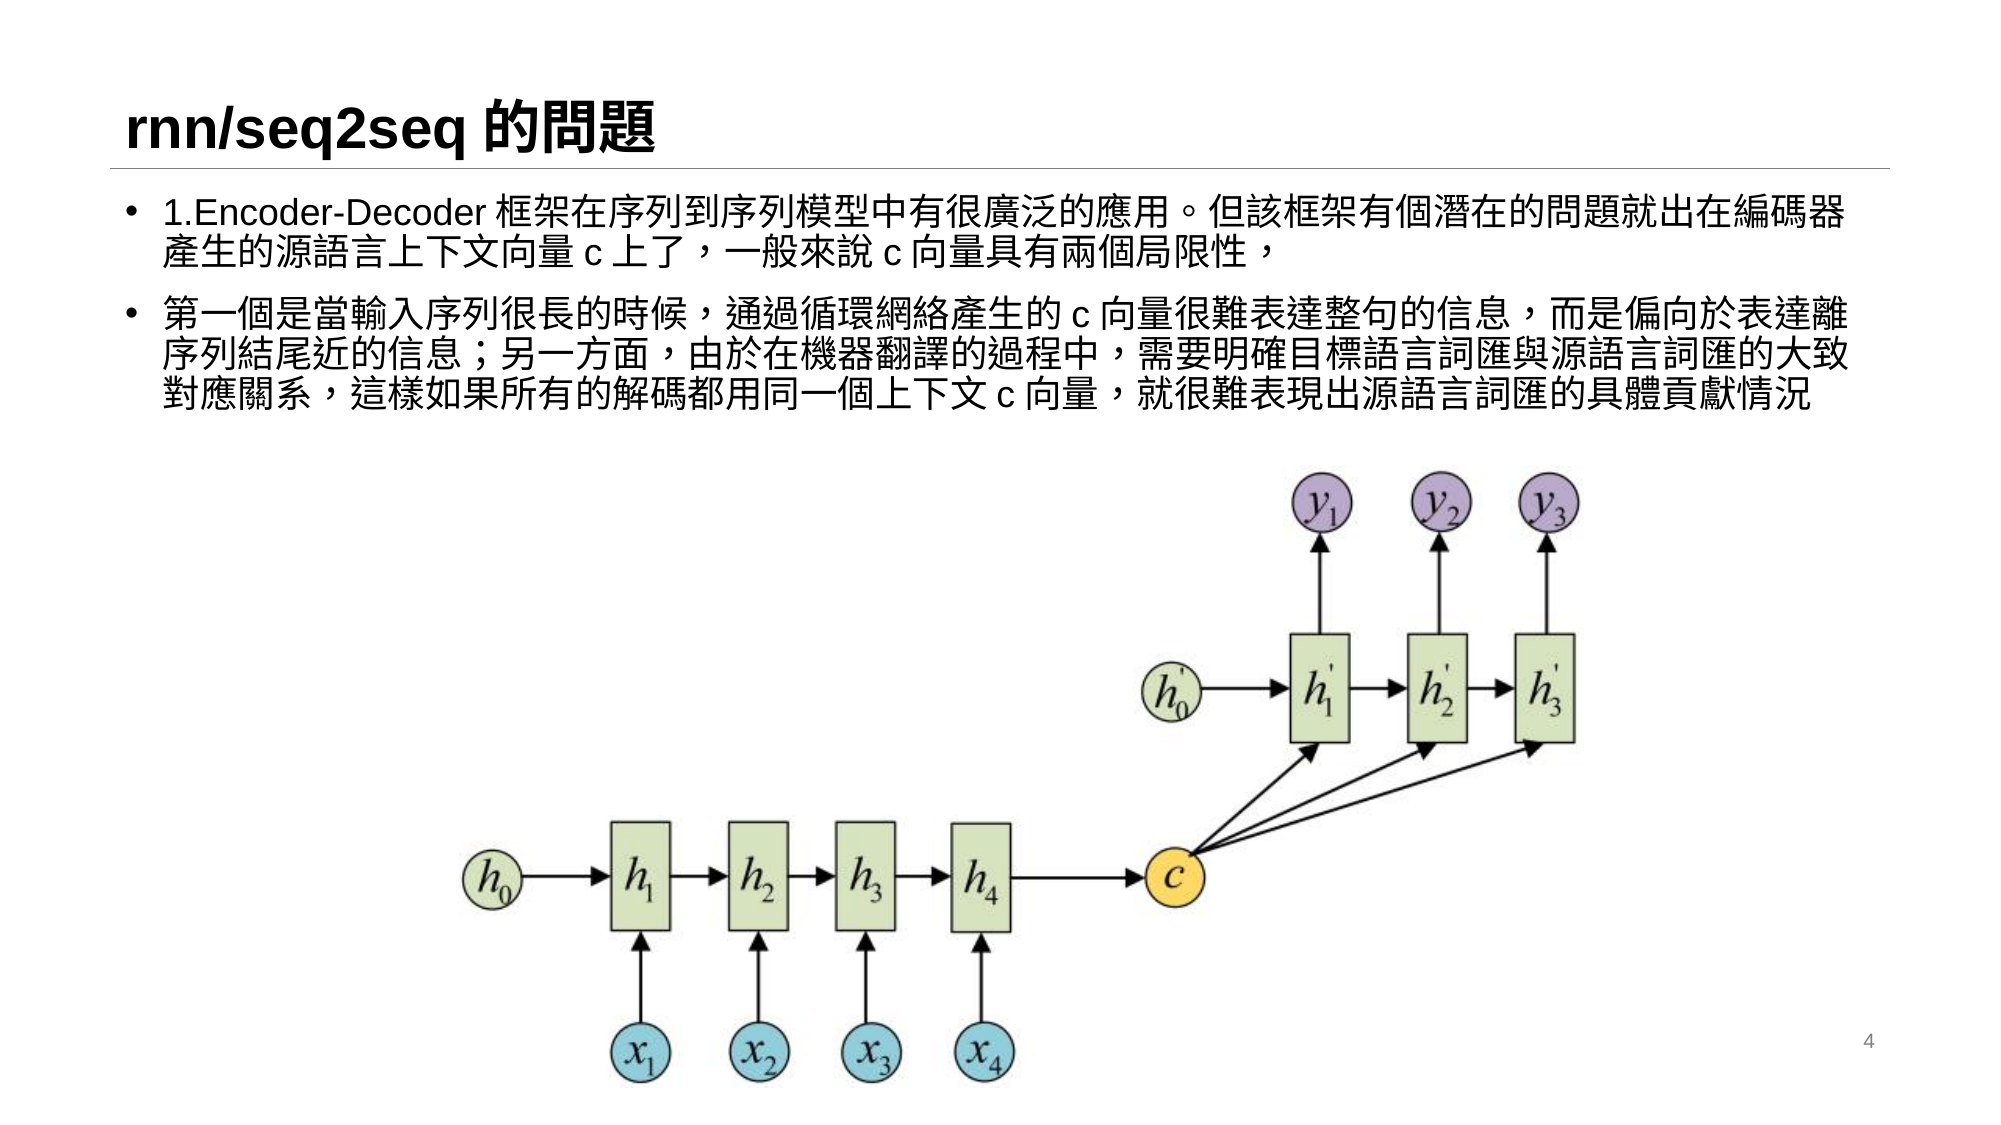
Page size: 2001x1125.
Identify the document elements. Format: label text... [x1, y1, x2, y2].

slide_number 4 [1584, 1023, 1890, 1058]
list 1.Encoder-Decoder框架在序列到序列模型中有很廣泛的應用。但該框架有個潛在的問題就出在編碼器產生的源語言上下文向量c上了，一般來說c向量具有兩個局限性， 第一個是當輸入序列很長的時候，通過循環網絡產生的c向量很難表達整句的信息，而是偏向於表達離序列結尾近的信息；另一方面，由於在機器翻譯的過程中，需要明確目標語言詞匯與源語言詞匯的大致對應關系，這樣如果所有的解碼都用同一個上下文c向量，就很難表現出源語言詞匯的具體貢獻情況 [109, 185, 1890, 1007]
picture [458, 465, 1584, 1088]
title rnn/seq2seq的問題 [109, 0, 1890, 169]
